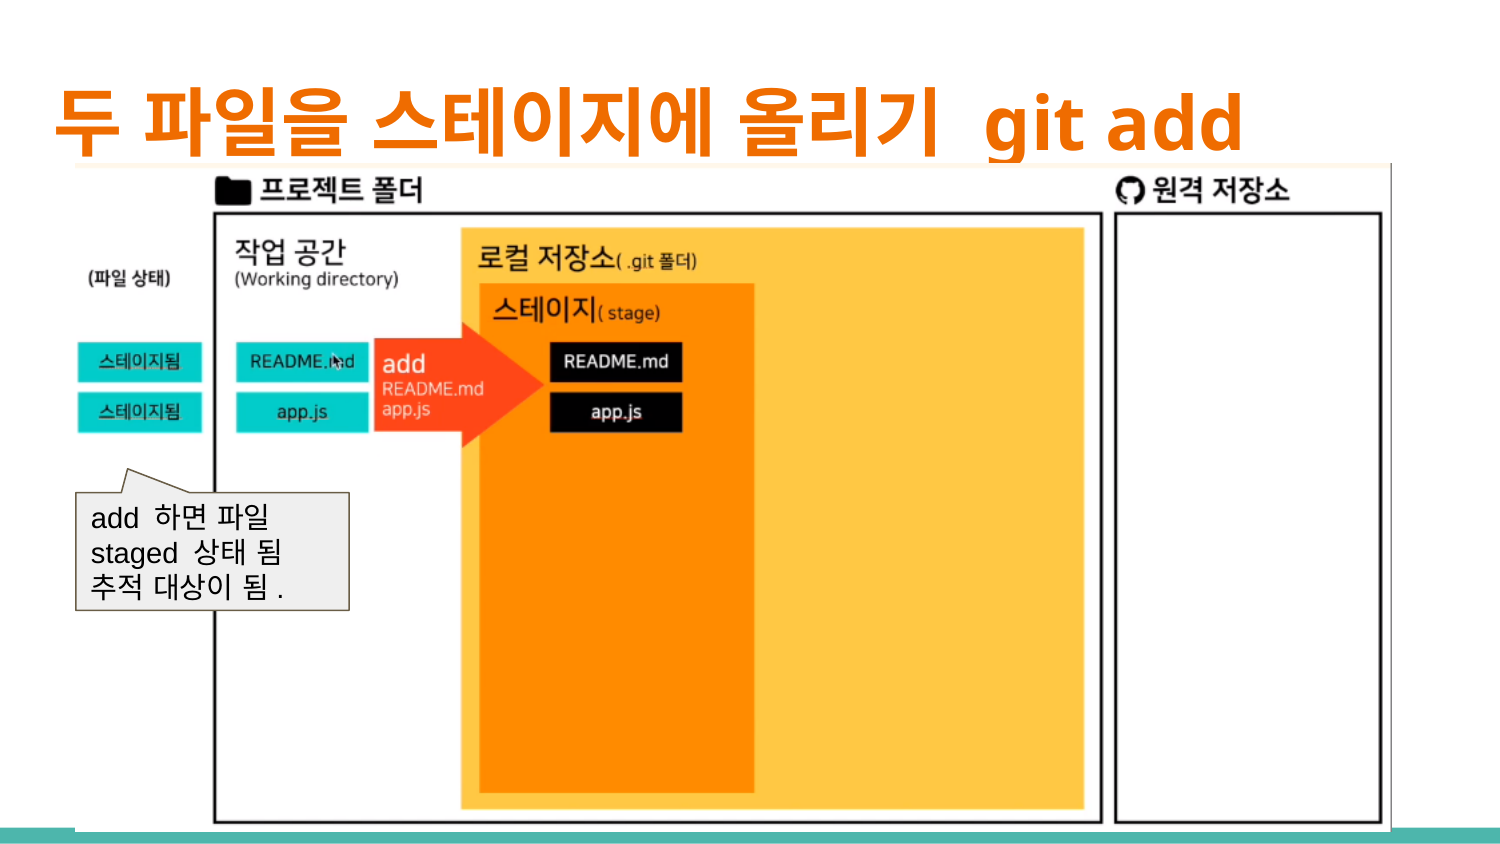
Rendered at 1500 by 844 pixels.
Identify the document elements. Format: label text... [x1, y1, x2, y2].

title 두 파일을 스테이지에 올리기 git add [38, 60, 1437, 177]
picture [74, 163, 1393, 832]
